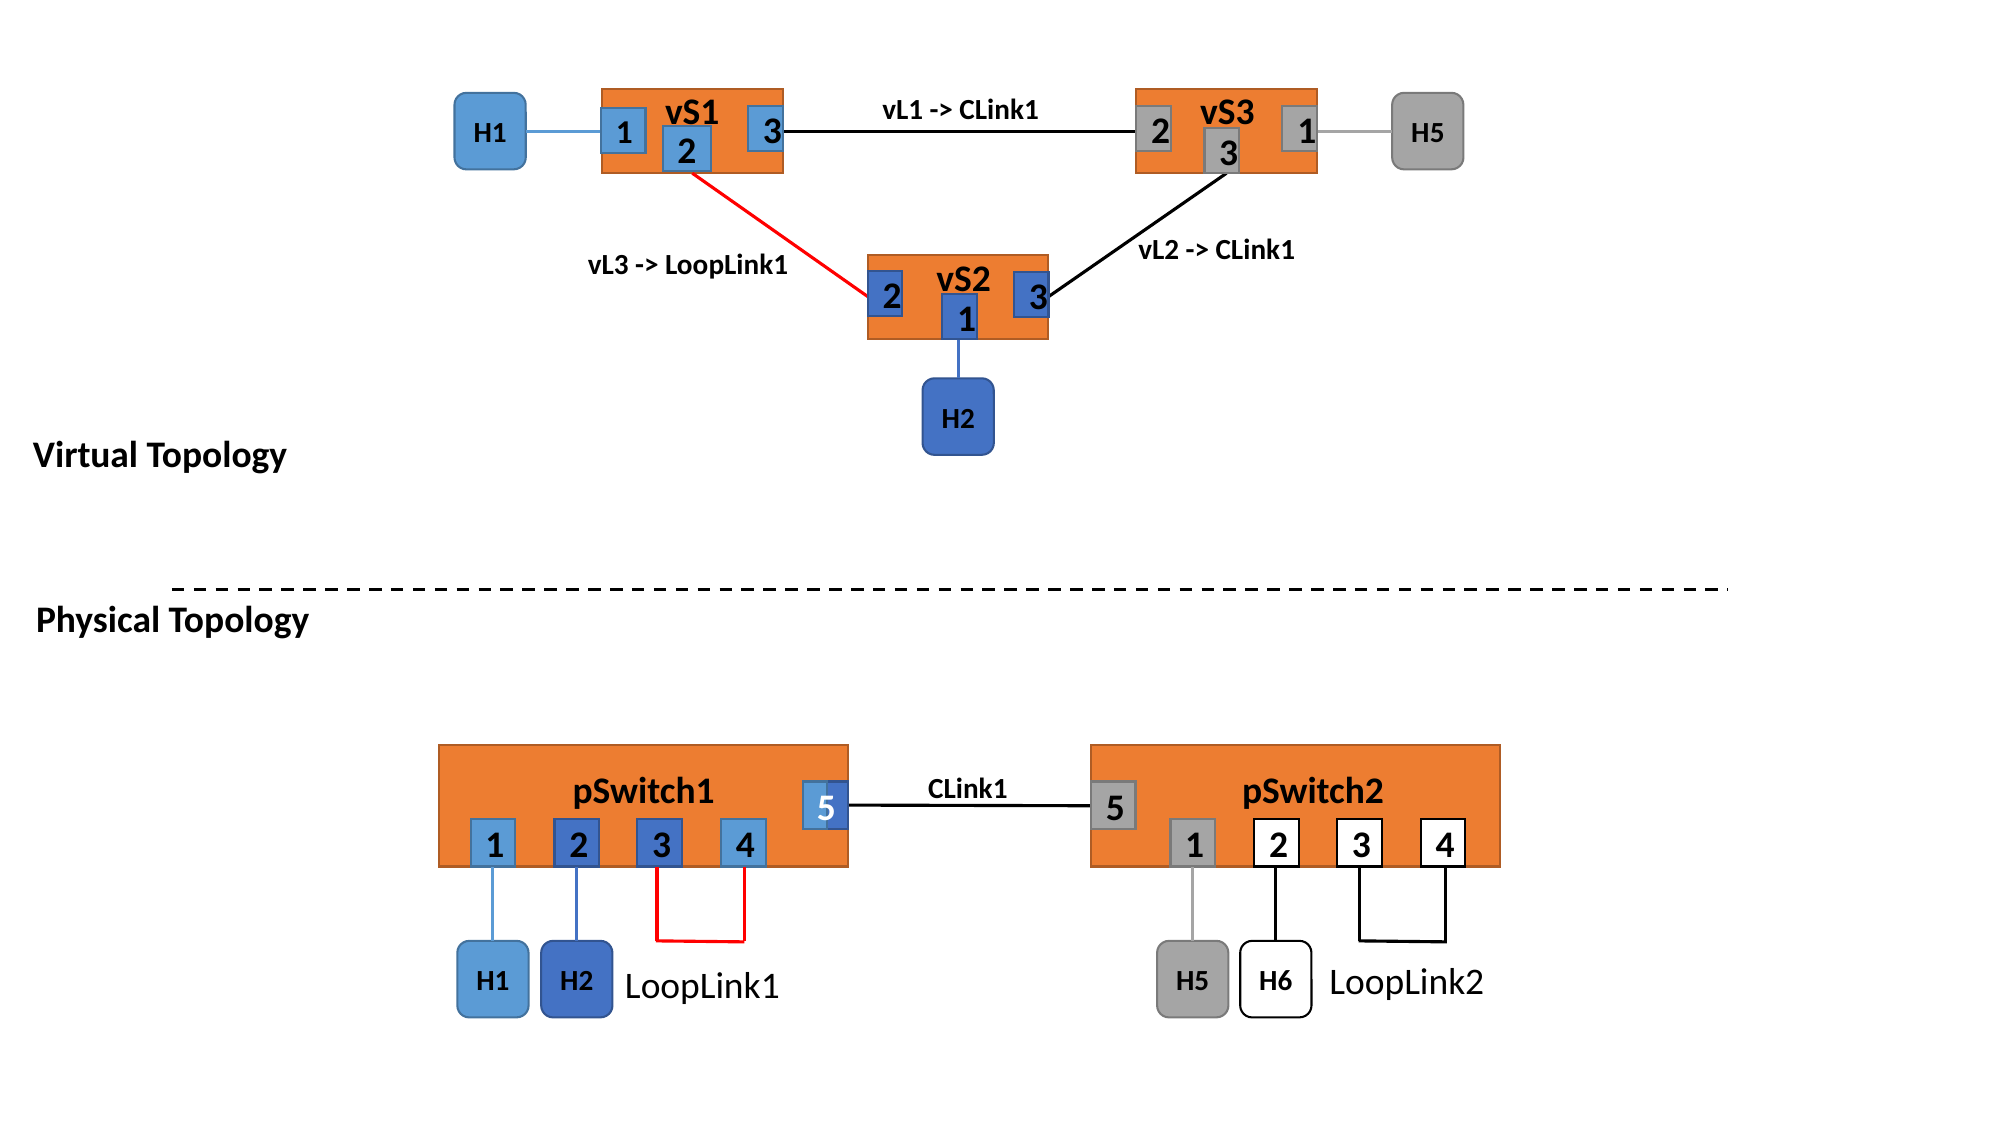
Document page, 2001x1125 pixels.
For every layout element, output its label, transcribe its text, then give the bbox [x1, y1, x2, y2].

text_box CLink1 [900, 761, 1023, 805]
text_box vS1 [649, 78, 745, 140]
text_box [438, 744, 849, 868]
text_box vL2 -> CLink1 [1227, 222, 1311, 273]
text_box 2 [662, 140, 712, 172]
text_box [1090, 744, 1501, 868]
text_box H2 [921, 377, 995, 456]
text_box 5 [802, 775, 851, 836]
text_box H1 [456, 939, 530, 1019]
text_box 4 [1420, 818, 1466, 868]
text_box 3 [1013, 271, 1050, 318]
text_box H1 [453, 91, 527, 171]
text_box H5 [1391, 91, 1465, 171]
text_box 2 [867, 270, 903, 317]
text_box vL1 -> CLink1 [861, 82, 1055, 131]
text_box [978, 254, 1049, 340]
text_box pSwitch2 [1226, 758, 1399, 819]
text_box 3 [1203, 141, 1240, 174]
text_box Virtual Topology [18, 422, 303, 483]
text_box 1 [470, 818, 516, 868]
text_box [692, 173, 868, 297]
text_box 3 [747, 105, 784, 152]
text_box 5 [1090, 780, 1137, 830]
text_box Physical Topology [21, 588, 325, 648]
text_box [1240, 88, 1318, 174]
text_box 1 [600, 107, 647, 154]
text_box 1 [1281, 105, 1318, 152]
text_box 2 [1135, 105, 1172, 152]
text_box [695, 88, 784, 173]
text_box [1135, 88, 1203, 173]
text_box vL3 -> LoopLink1 [560, 238, 692, 288]
text_box LoopLink1 [610, 953, 795, 1014]
text_box 3 [1336, 819, 1383, 868]
text_box [601, 88, 692, 174]
text_box 3 [636, 819, 683, 868]
text_box CLink1 [900, 806, 1023, 812]
text_box 1 [1169, 818, 1216, 868]
text_box vS2 [921, 246, 1007, 307]
text_box H5 [1156, 939, 1230, 1019]
text_box pSwitch1 [557, 758, 730, 819]
text_box [867, 254, 941, 340]
text_box 2 [553, 818, 600, 868]
text_box H2 [540, 939, 614, 1019]
text_box H6 [1239, 939, 1313, 1019]
text_box 2 [1253, 819, 1300, 868]
text_box LoopLink2 [1314, 949, 1500, 1009]
text_box 1 [941, 307, 978, 340]
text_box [1048, 173, 1227, 297]
text_box 4 [720, 818, 767, 868]
text_box vS3 [1184, 79, 1271, 141]
